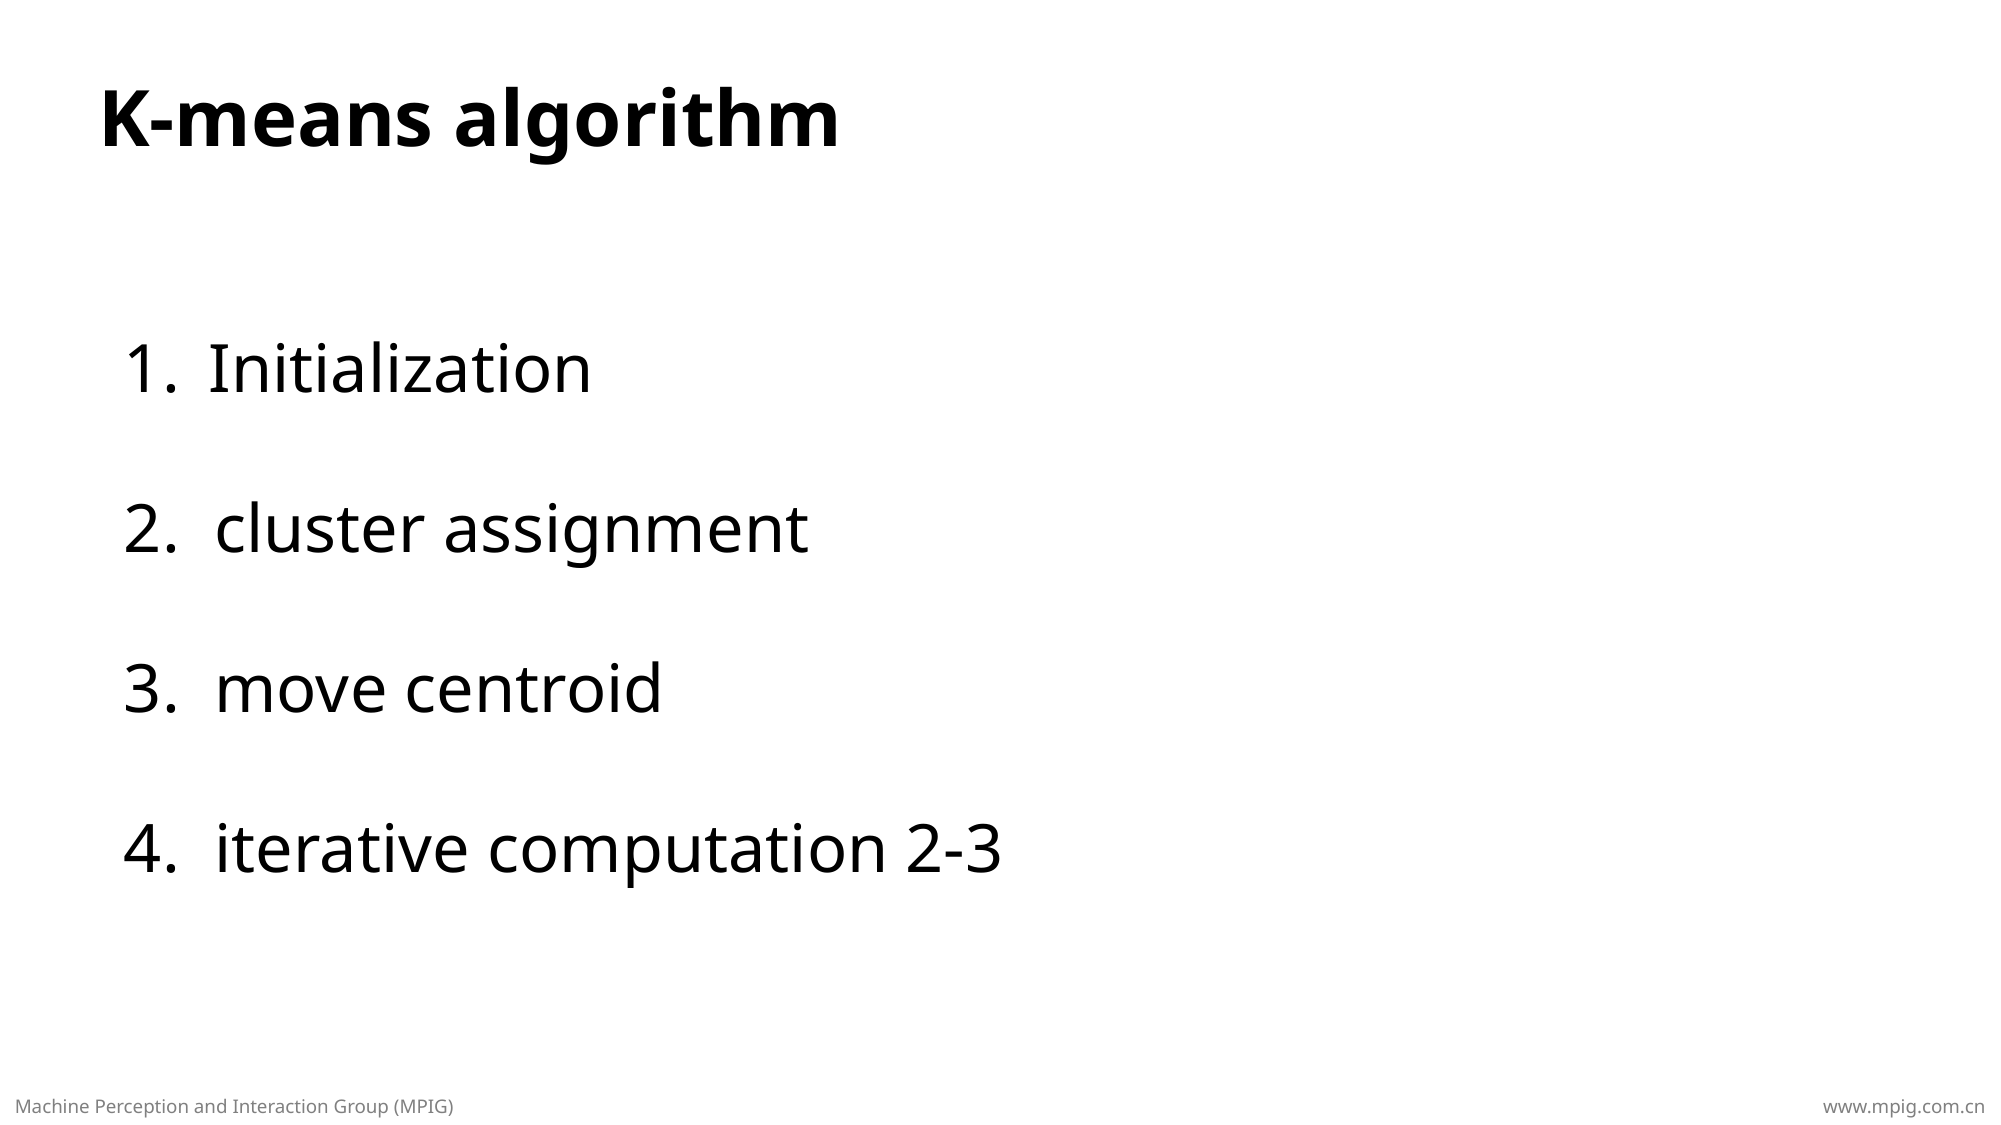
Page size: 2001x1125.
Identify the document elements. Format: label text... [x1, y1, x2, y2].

text_box K-means algorithm [83, 60, 1900, 169]
text_box Initialization 2. cluster assignment 3. move centroid 4. iterative computation 2-3 [109, 238, 1117, 893]
